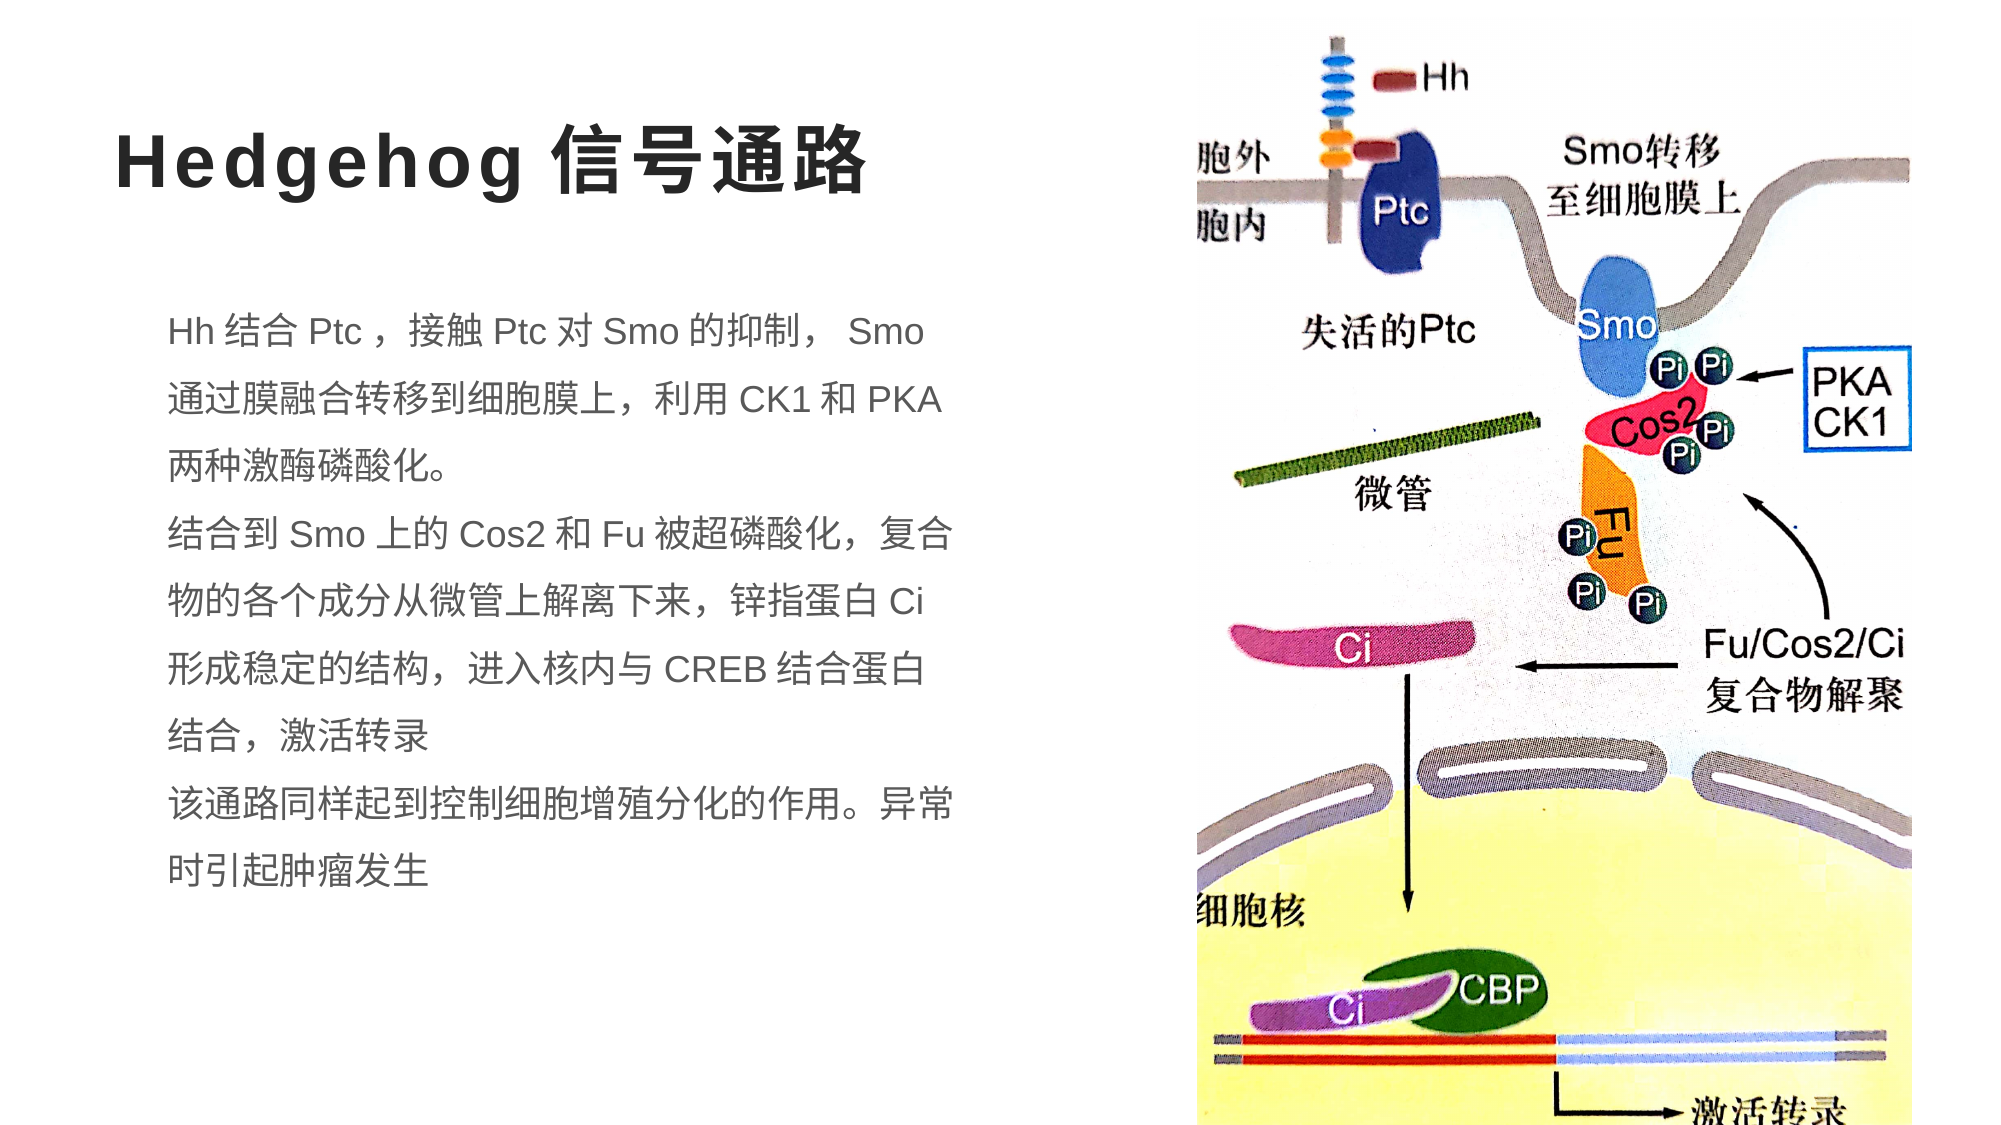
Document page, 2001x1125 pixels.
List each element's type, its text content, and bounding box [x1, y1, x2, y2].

title Hedgehog信号通路 [99, 99, 1197, 216]
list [1197, 17, 1912, 1125]
text_box Hh结合Ptc，接触Ptc对Smo的抑制，Smo通过膜融合转移到细胞膜上，利用CK1和PKA两种激酶磷酸化。 结合到Smo上的Cos2和Fu被超磷酸化，复合物的各个成分从微管上解离下来，锌指蛋白Ci形成稳定的结构，进入核内与CREB结合蛋白结合，激活转录 该通路同样起到控制细胞增殖分化的作用。异常时引起肿瘤发生 [152, 277, 976, 900]
